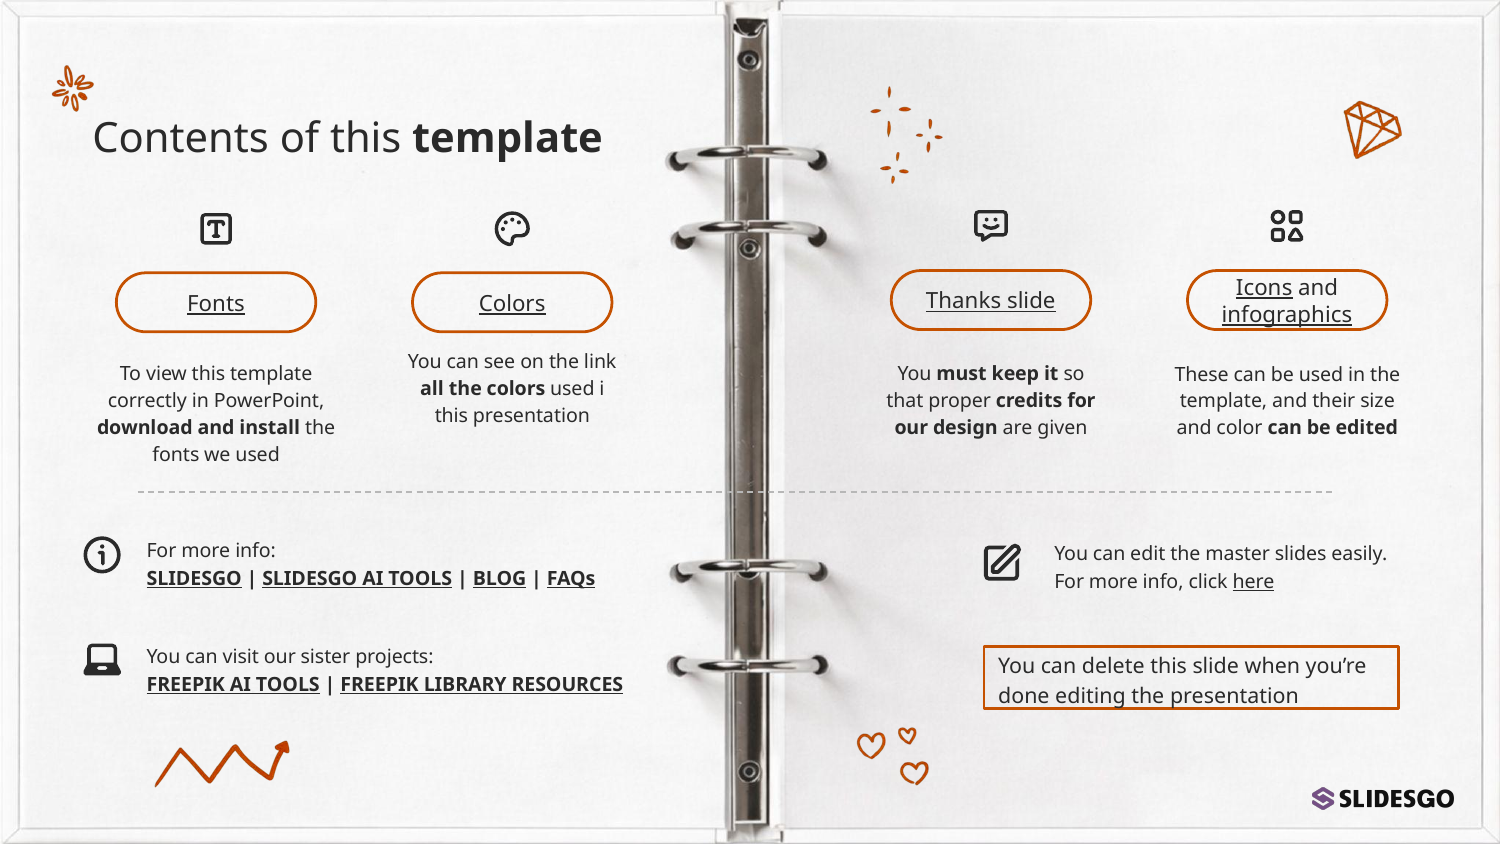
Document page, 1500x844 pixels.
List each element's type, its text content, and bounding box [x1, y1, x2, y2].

text_box These can be used in the template, and their size and color can be edited [1151, 344, 1423, 432]
text_box Colors [412, 272, 612, 332]
picture [0, 0, 1500, 844]
text_box [83, 643, 121, 676]
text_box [973, 209, 1009, 242]
text_box [200, 213, 232, 245]
text_box [1288, 210, 1303, 225]
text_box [494, 211, 531, 247]
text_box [983, 543, 1022, 581]
text_box Icons and infographics [1187, 270, 1387, 330]
text_box You must keep it so that proper credits for our design are given [862, 343, 1120, 448]
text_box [83, 536, 121, 574]
text_box [1270, 227, 1285, 242]
text_box You can see on the link all the colors used i this presentation [391, 352, 634, 441]
text_box You can visit our sister projects: FREEPIK AI TOOLS | FREEPIK LIBRARY RESOURCES [132, 638, 690, 701]
text_box You can edit the master slides easily. For more info, click here [1040, 532, 1429, 601]
text_box Thanks slide [891, 270, 1091, 330]
text_box Fonts [116, 272, 316, 332]
text_box [1270, 209, 1286, 225]
text_box [1287, 227, 1304, 242]
text_box For more info: SLIDESGO | SLIDESGO AI TOOLS | BLOG | FAQs [132, 529, 655, 598]
text_box To view this template correctly in PowerPoint, download and install the fonts we used [68, 343, 365, 489]
title Contents of this template [78, 97, 654, 181]
text_box You can delete this slide when you’re done editing the presentation [983, 646, 1399, 709]
